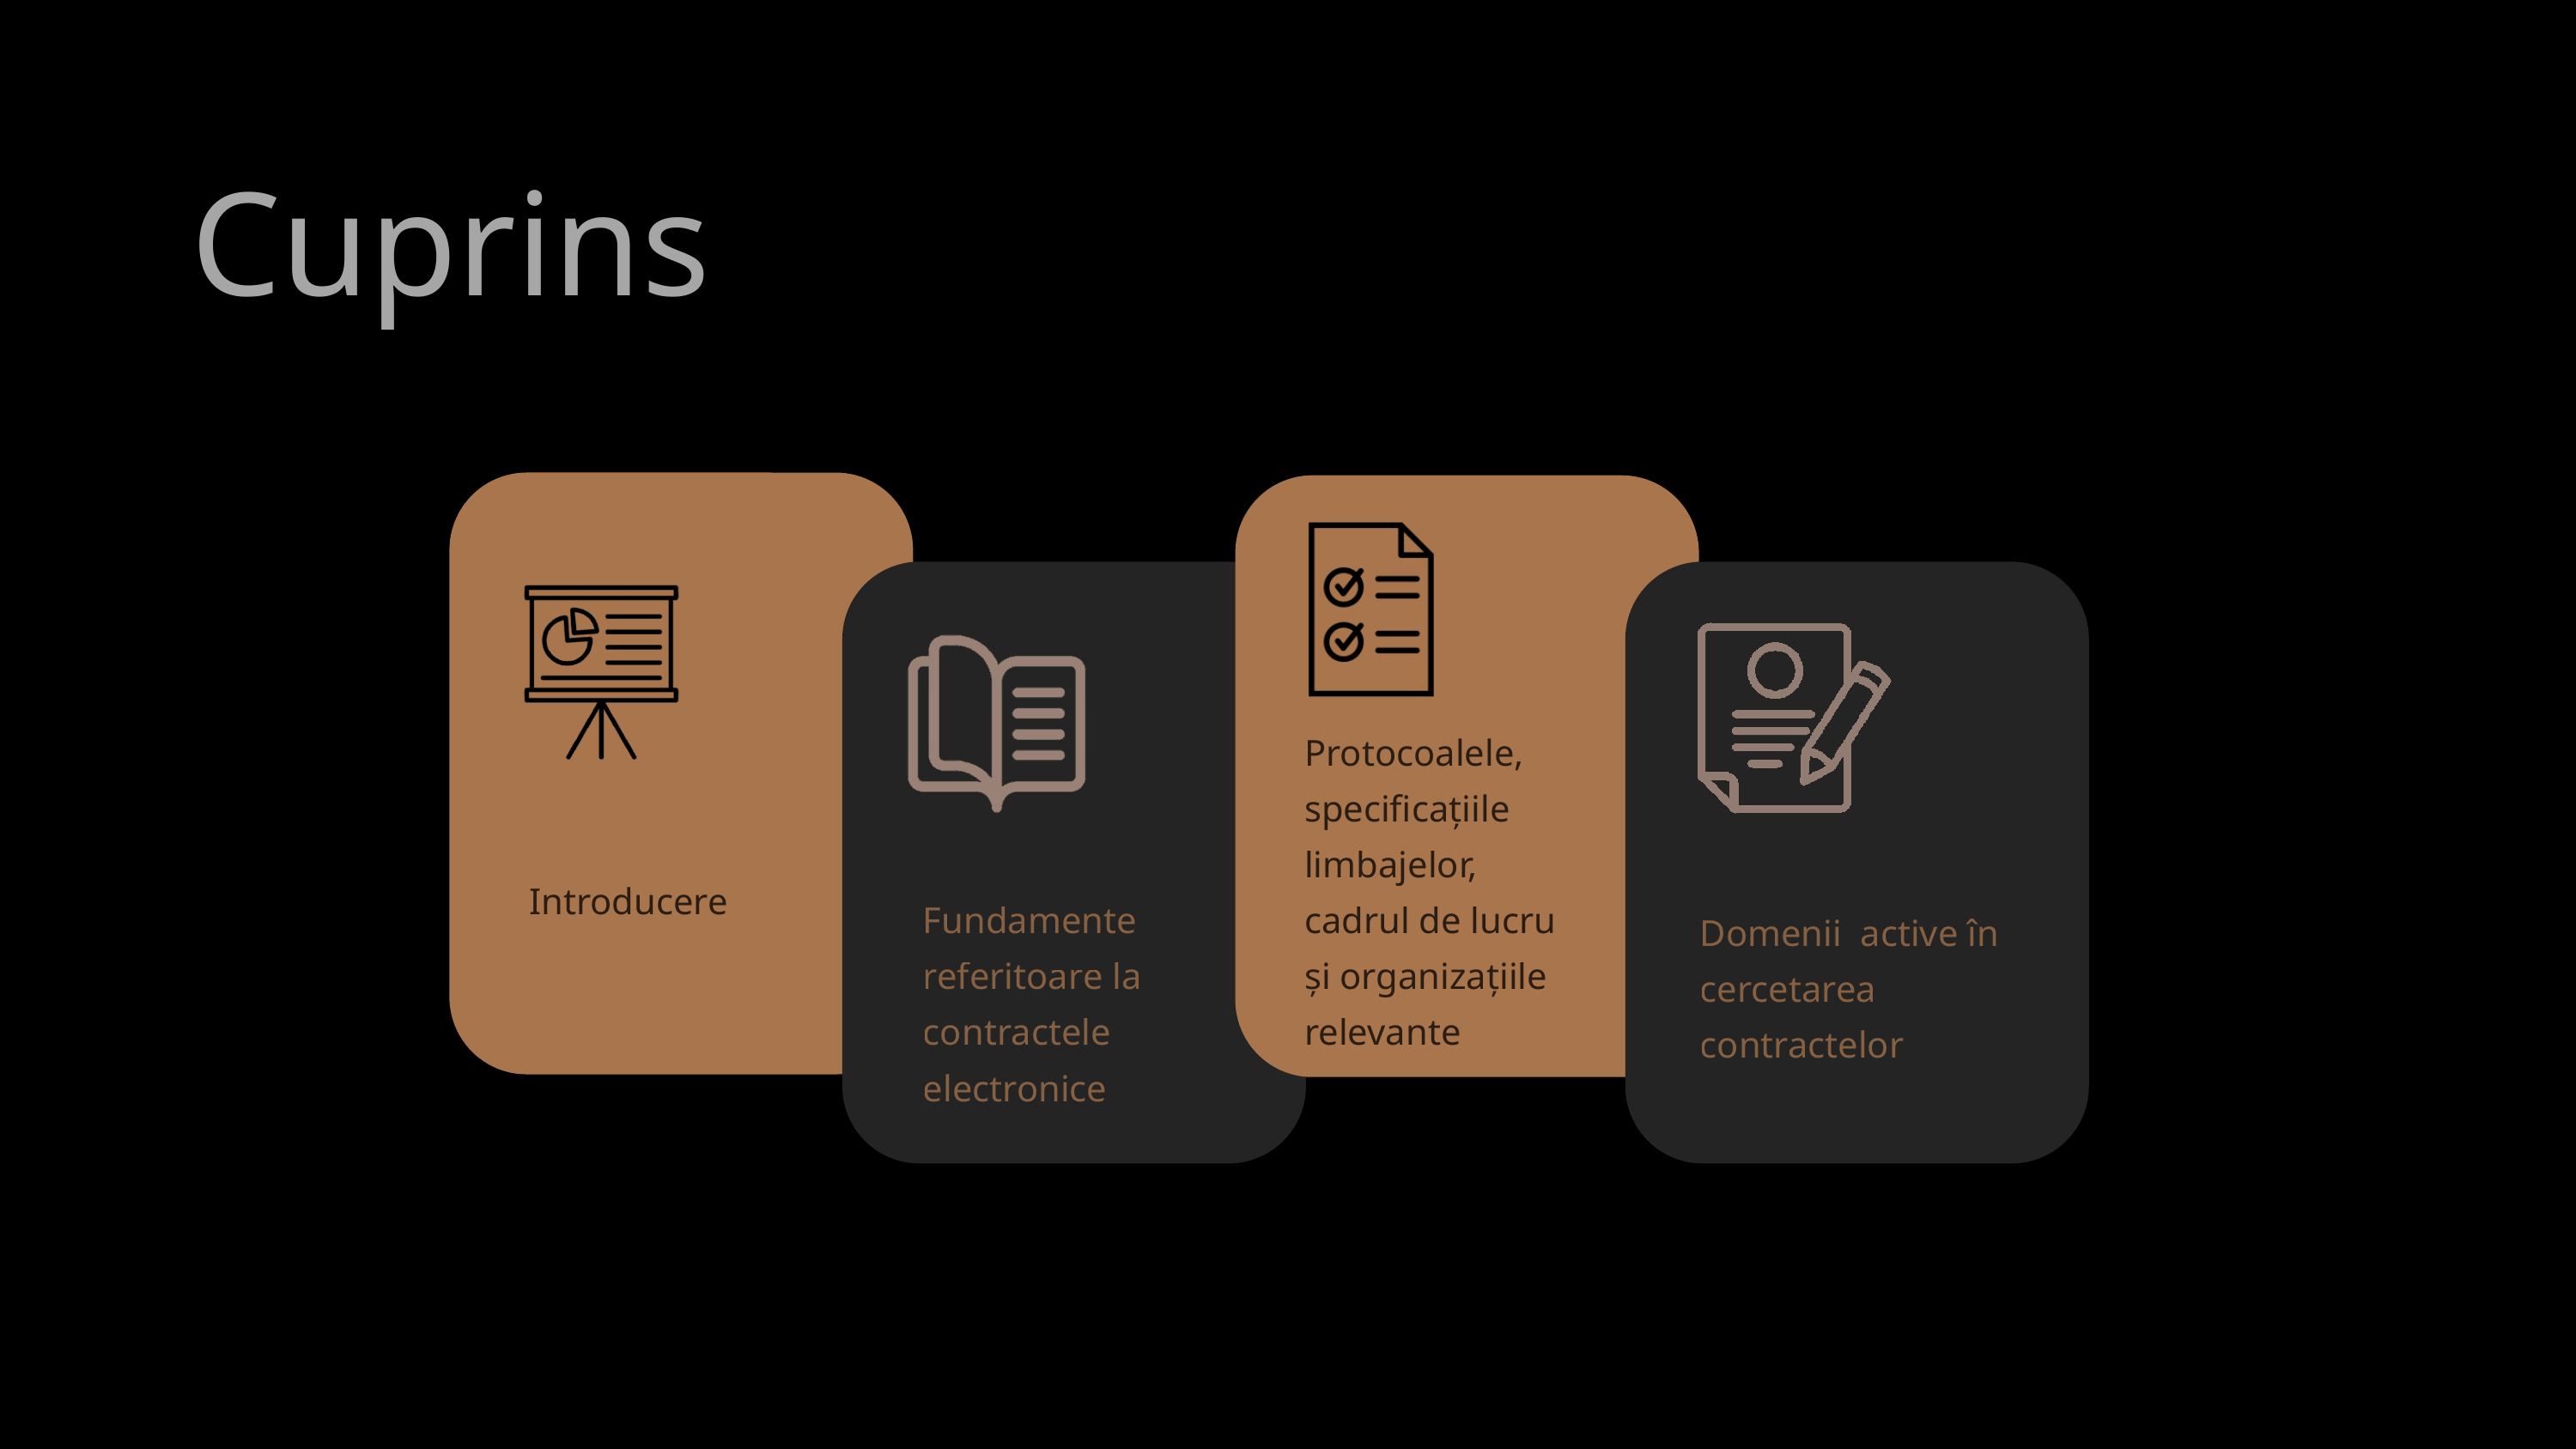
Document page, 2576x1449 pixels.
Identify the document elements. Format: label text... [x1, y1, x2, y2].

text_box [1680, 1162, 2033, 1166]
text_box [897, 1086, 1309, 1166]
picture [871, 597, 1122, 849]
text_box [1630, 474, 1701, 560]
text_box Cuprins [191, 160, 1589, 364]
picture [498, 570, 703, 775]
picture [1659, 583, 2158, 1016]
text_box [447, 470, 856, 1076]
text_box [1623, 1086, 1626, 1107]
text_box [841, 568, 1236, 1162]
text_box [884, 560, 1230, 568]
text_box [856, 473, 915, 568]
picture [1278, 516, 1465, 703]
text_box [1626, 560, 2091, 1162]
text_box [1230, 474, 1630, 1086]
